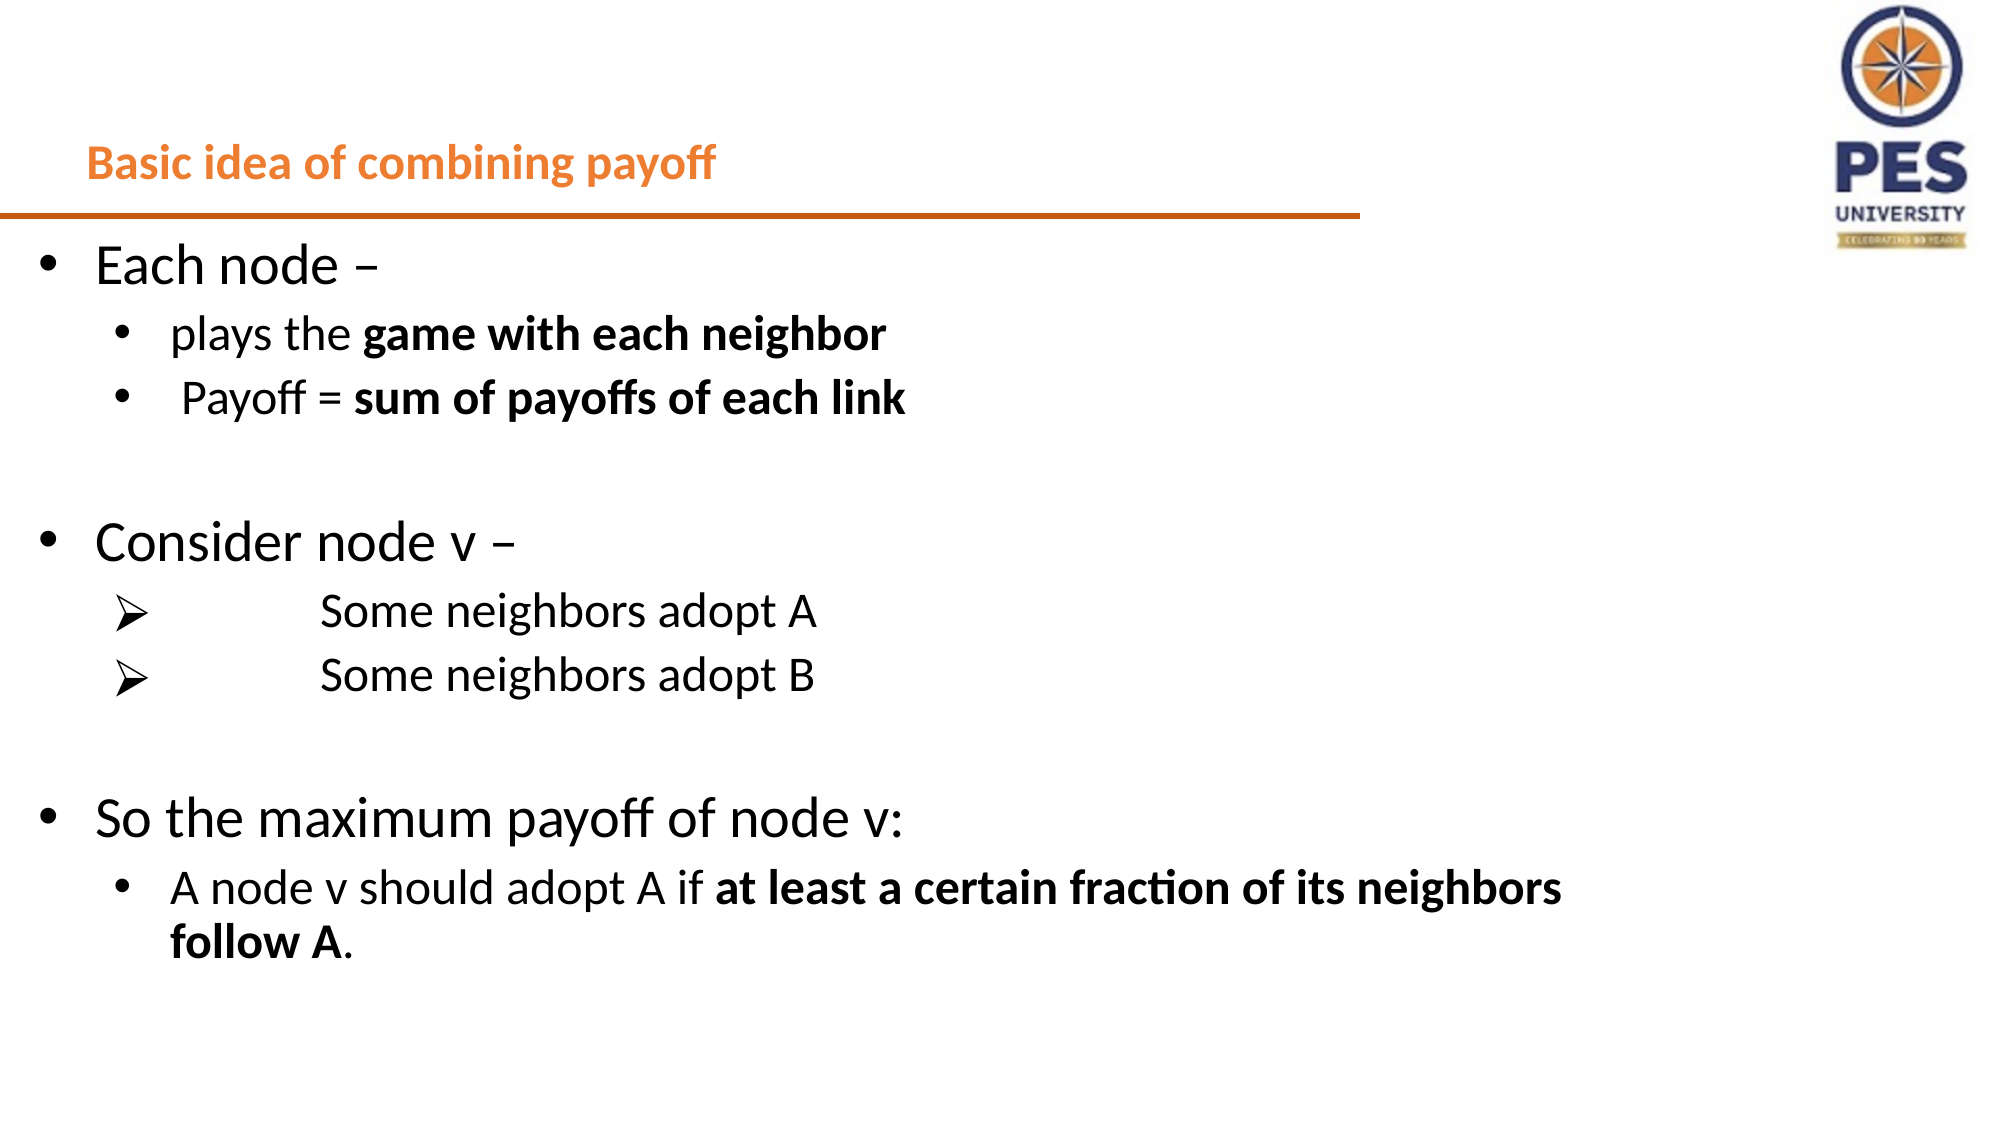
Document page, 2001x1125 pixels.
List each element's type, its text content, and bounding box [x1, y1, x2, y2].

text_box Basic idea of combining payoff [71, 122, 1384, 198]
picture [1800, 0, 2000, 257]
text_box Each node – plays the game with each neighbor Payoff = sum of payoffs of each link Consider node v – Some neighbors adopt A Some neighbors adopt B So the maximum payoff of node v: A node v should adopt A if at least a certain fraction of its neighbors follow A. [5, 226, 1692, 1100]
